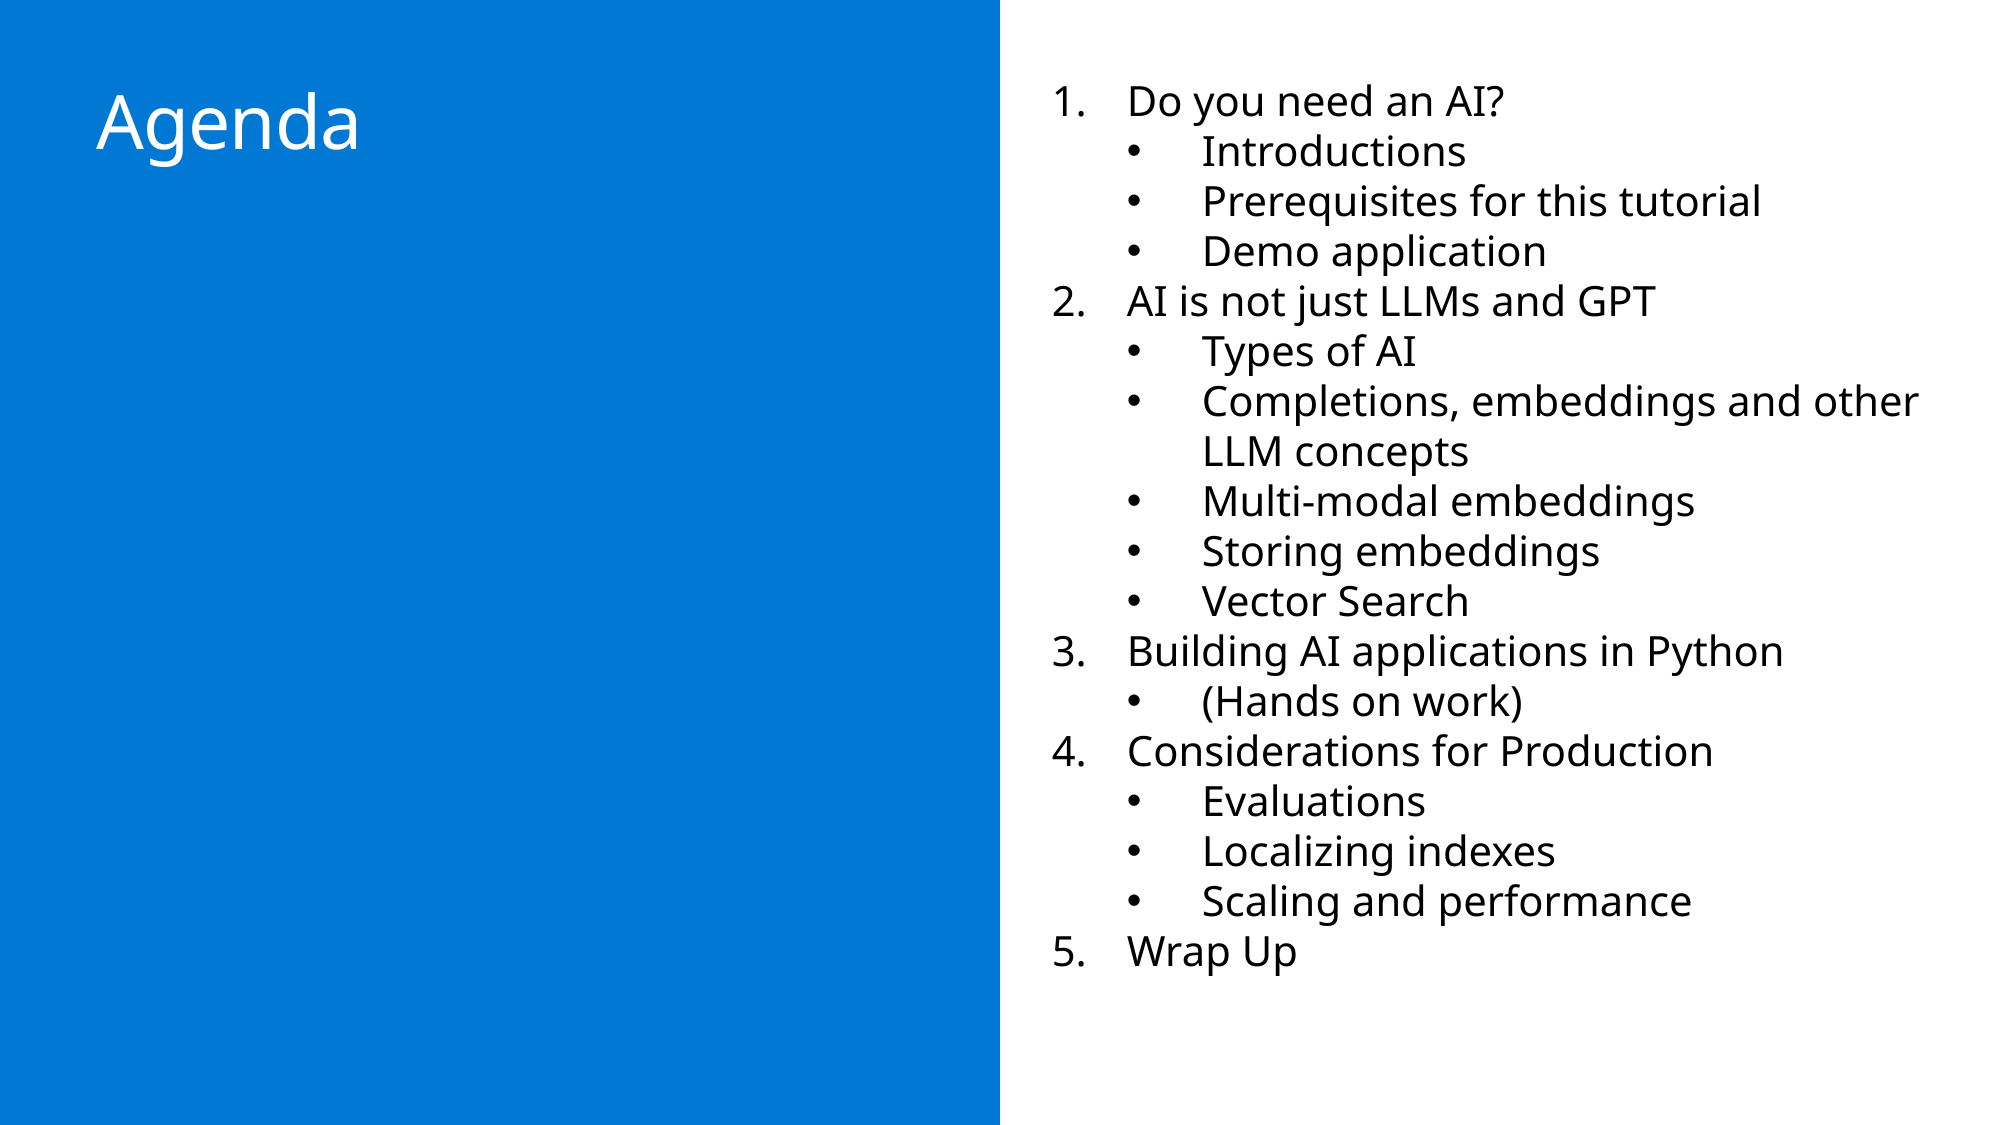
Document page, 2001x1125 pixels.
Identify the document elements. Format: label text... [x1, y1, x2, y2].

text_box Do you need an AI? Introductions Prerequisites for this tutorial Demo application AI is not just LLMs and GPT Types of AI Completions, embeddings and other LLM concepts Multi-modal embeddings Storing embeddings Vector Search Building AI applications in Python (Hands on work) Considerations for Production Evaluations Localizing indexes Scaling and performance Wrap Up [1051, 74, 1950, 976]
title Agenda [96, 75, 900, 166]
